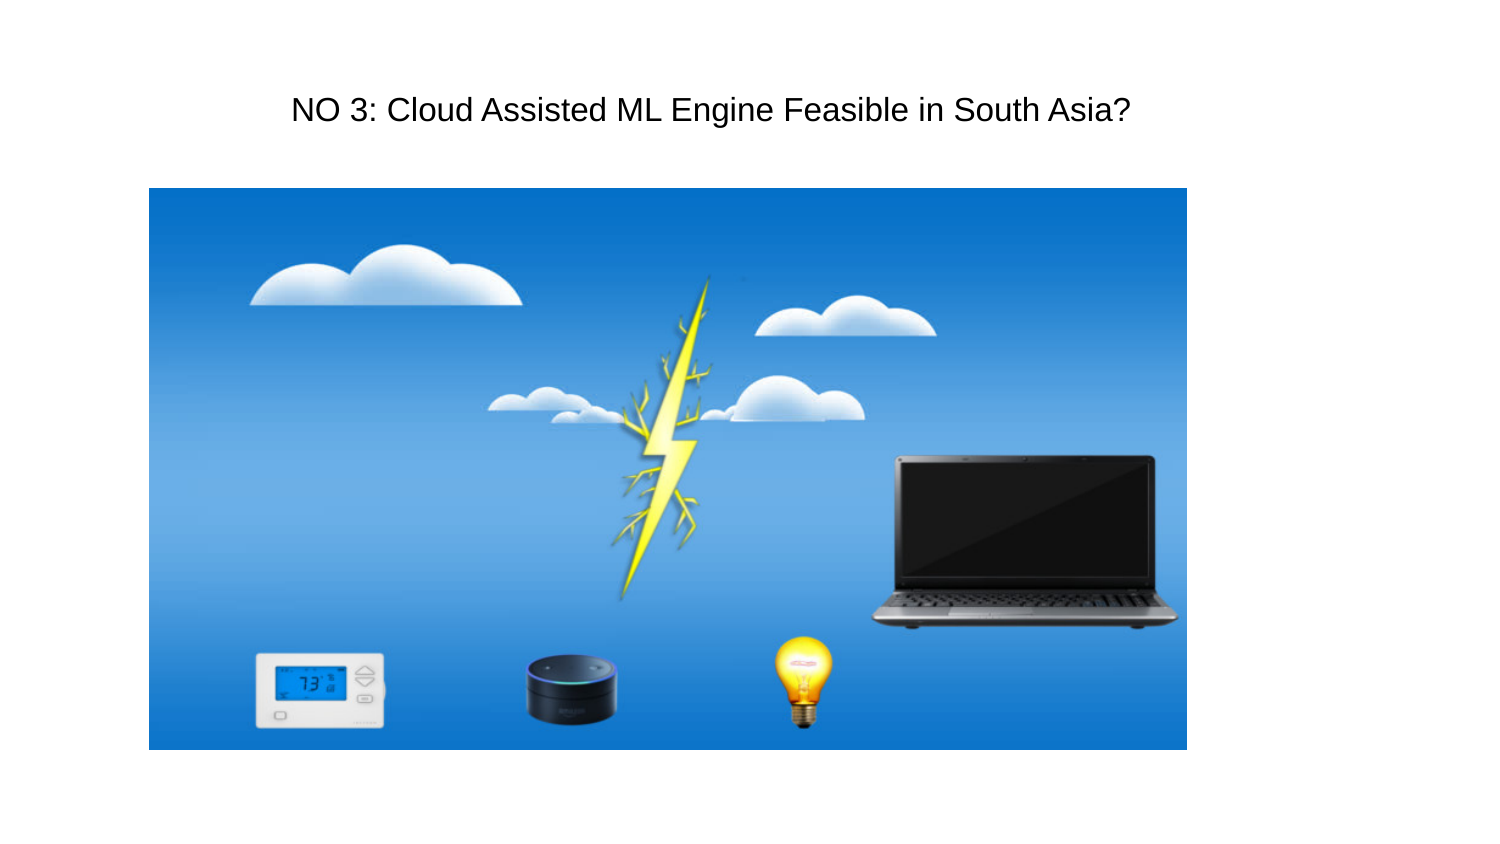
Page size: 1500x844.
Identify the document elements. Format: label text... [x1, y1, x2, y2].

title NO 3: Cloud Assisted ML Engine Feasible in South Asia? [51, 72, 1449, 167]
picture [148, 188, 1187, 750]
